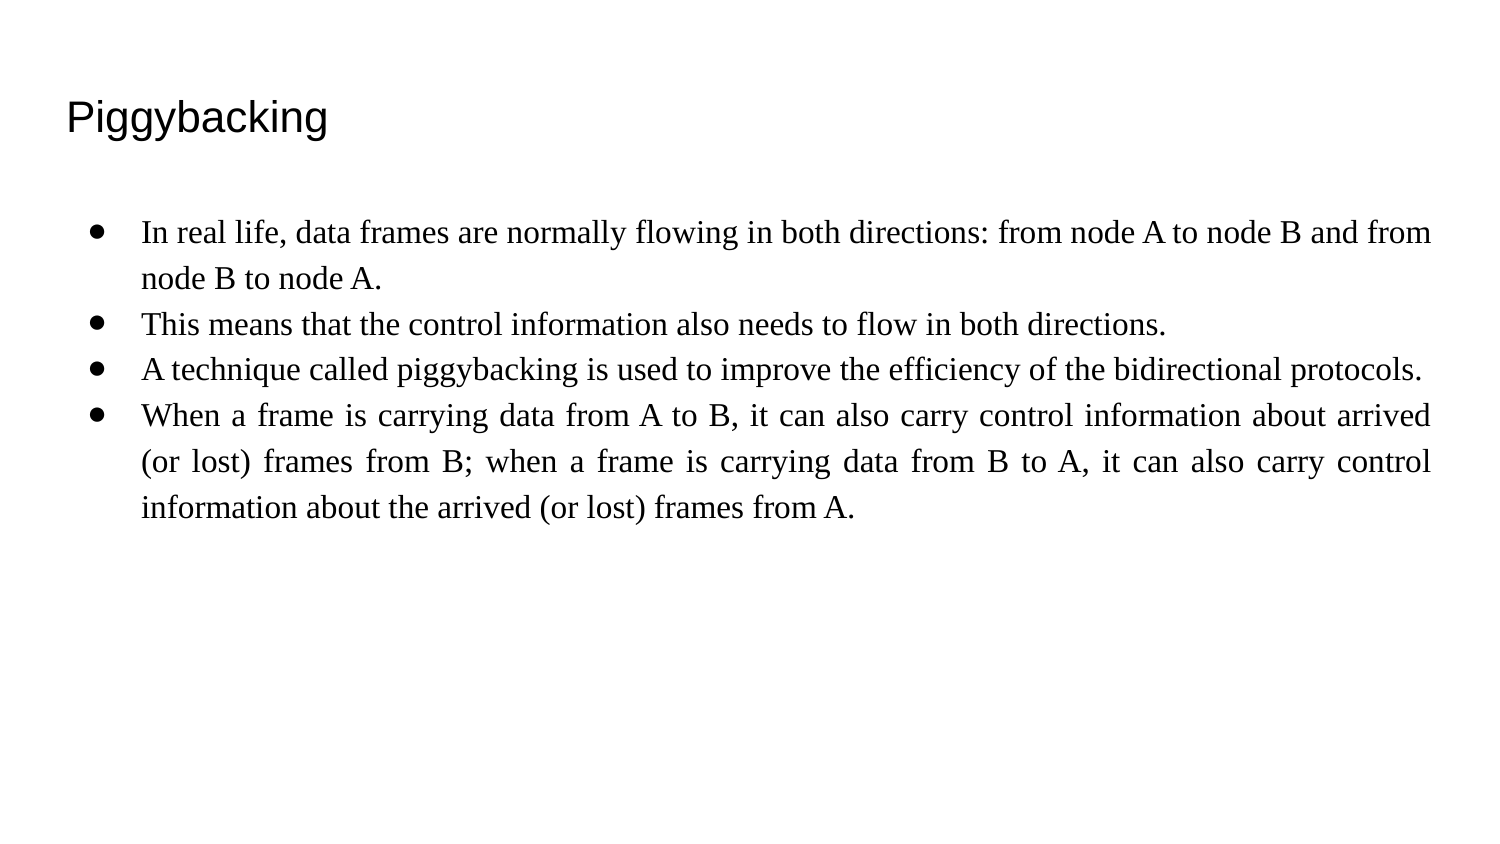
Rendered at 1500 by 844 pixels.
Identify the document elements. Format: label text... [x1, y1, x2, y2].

list In real life, data frames are normally flowing in both directions: from node A to node B and from node B to node A. This means that the control information also needs to flow in both directions. A technique called piggybacking is used to improve the efficiency of the bidirectional protocols. When a frame is carrying data from A to B, it can also carry control information about arrived (or lost) frames from B; when a frame is carrying data from B to A, it can also carry control information about the arrived (or lost) frames from A. [51, 189, 1449, 750]
title Piggybacking [51, 72, 1449, 167]
